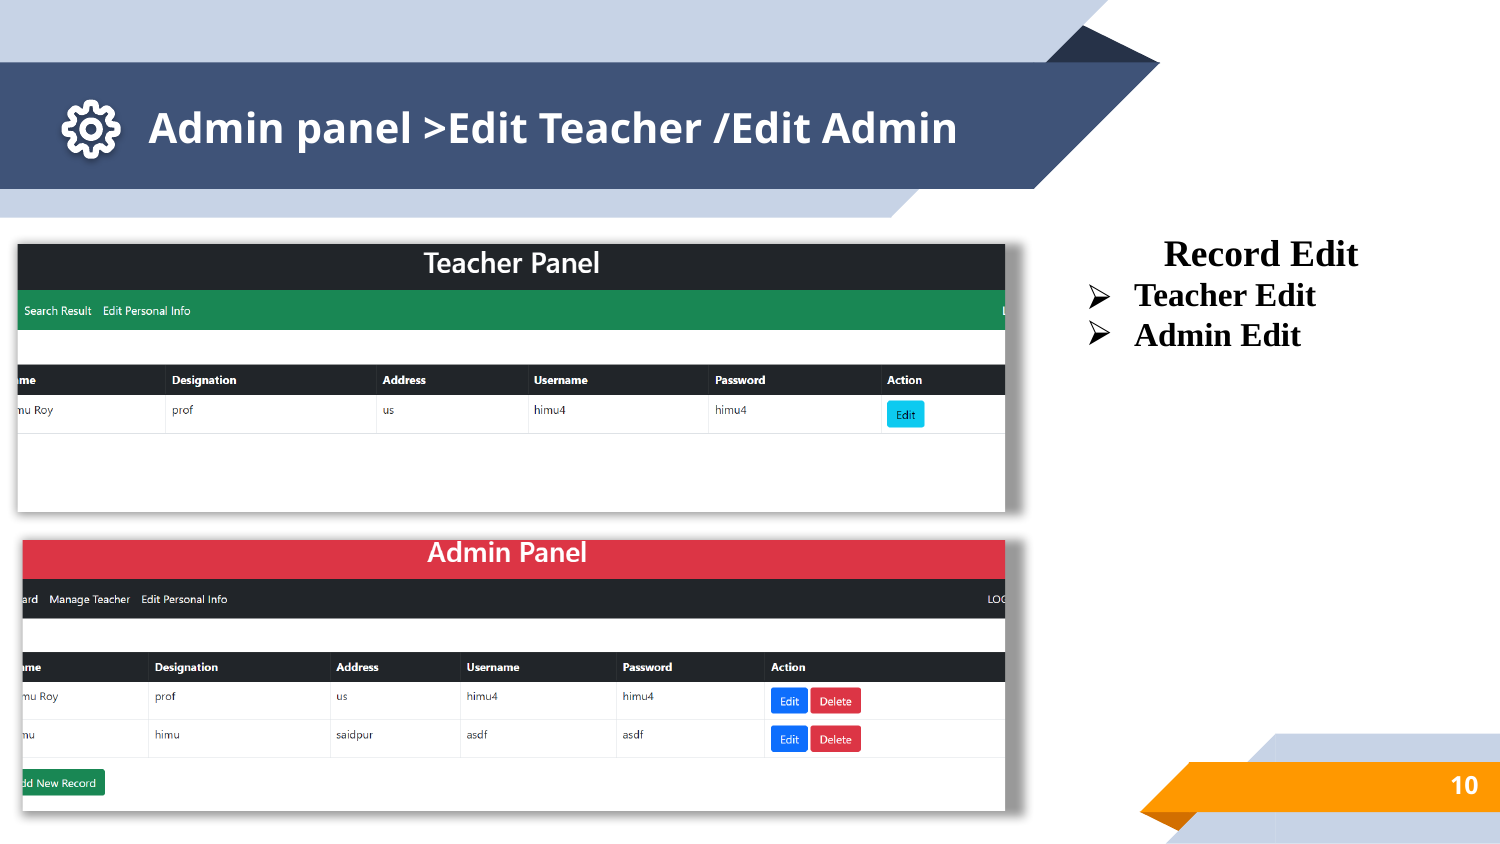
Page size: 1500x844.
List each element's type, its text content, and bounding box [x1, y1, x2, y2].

picture [22, 539, 1006, 812]
slide_number 10 [1249, 760, 1494, 813]
text_box Record Edit Teacher Edit Admin Edit [1072, 221, 1451, 361]
title Admin panel >Edit Teacher /Edit Admin [133, 64, 997, 190]
picture [17, 244, 1006, 512]
